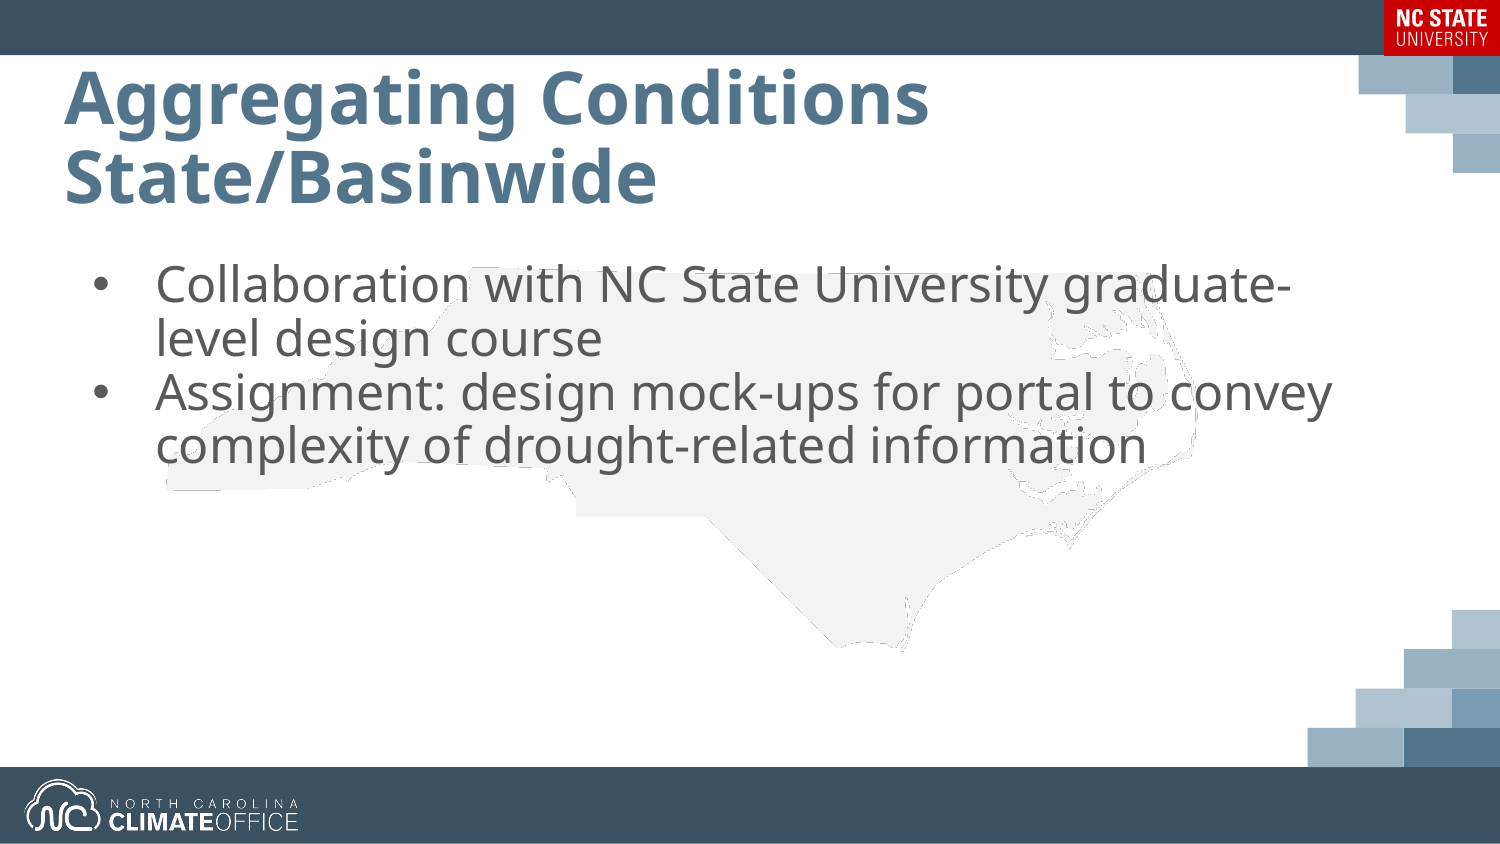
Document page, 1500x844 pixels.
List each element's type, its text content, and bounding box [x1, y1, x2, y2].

title Aggregating Conditions State/Basinwide [49, 74, 1430, 207]
picture [1384, 0, 1500, 56]
picture [17, 772, 305, 838]
list Collaboration with NC State University graduate-level design course Assignment: design mock-ups for portal to convey complexity of drought-related information [64, 251, 1377, 753]
